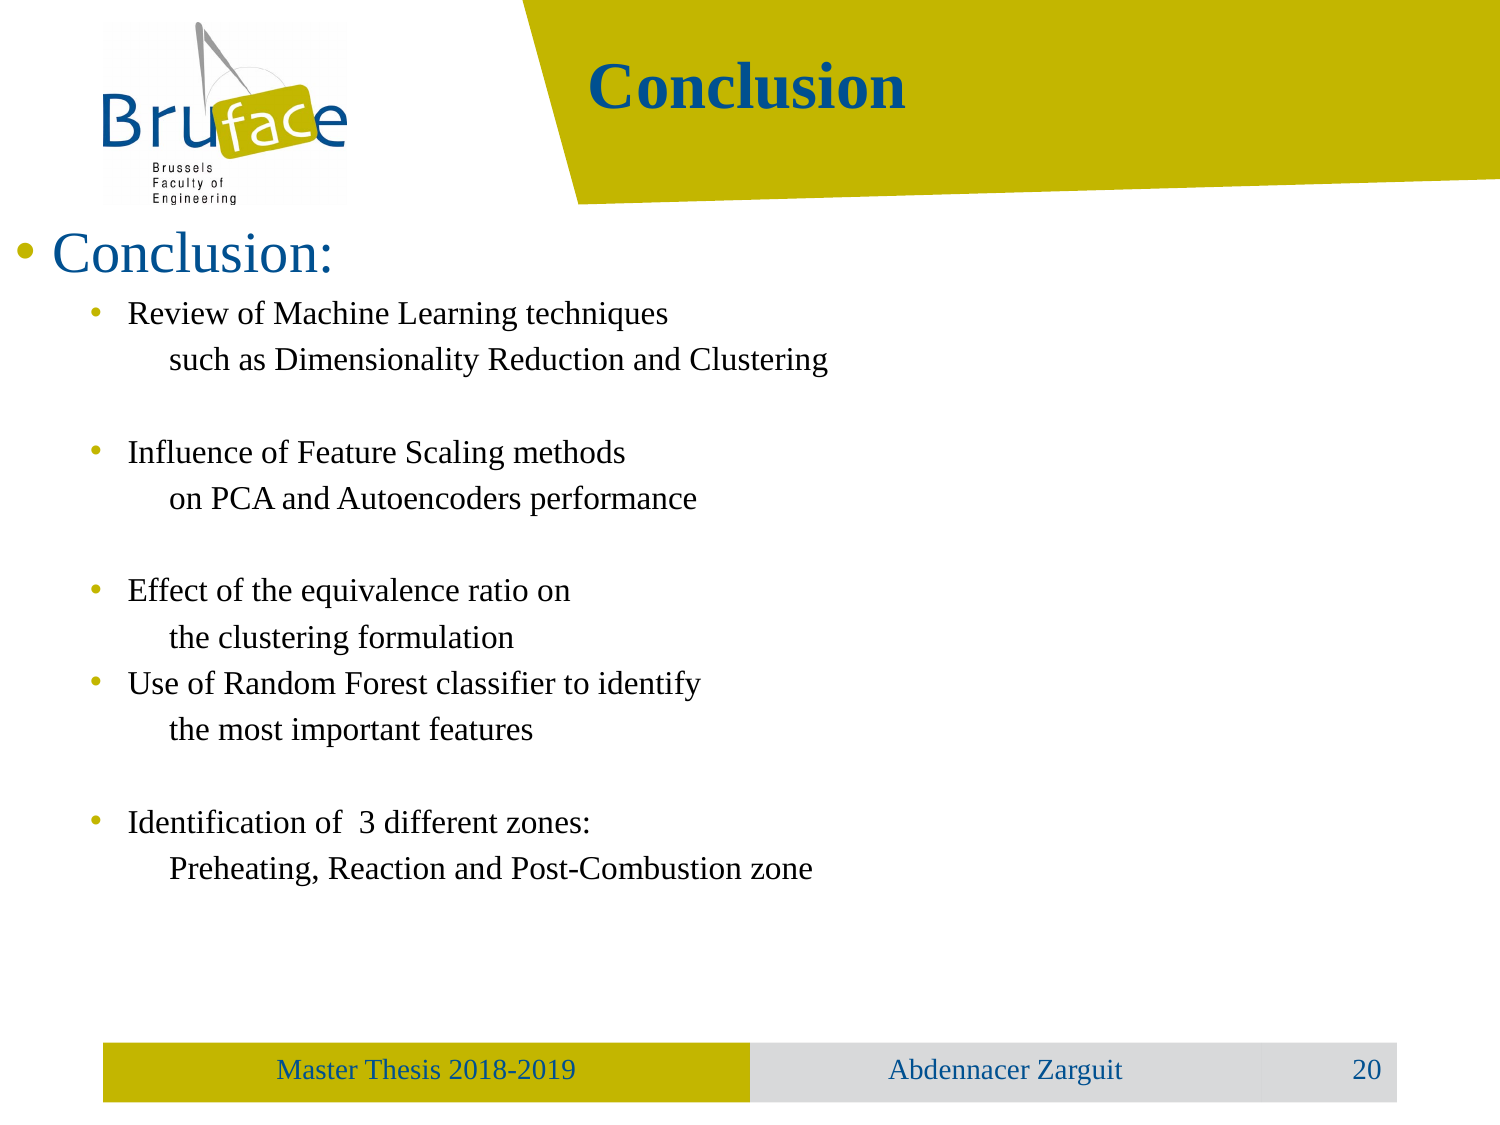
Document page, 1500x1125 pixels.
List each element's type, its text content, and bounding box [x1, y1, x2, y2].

slide_number 20 [1261, 1042, 1397, 1103]
title Conclusion [572, 0, 1500, 175]
list Conclusion: Review of Machine Learning techniques such as Dimensionality Reduction and Clustering Influence of Feature Scaling methods on PCA and Autoencoders performance Effect of the equivalence ratio on the clustering formulation Use of Random Forest classifier to identify the most important features Identification of 3 different zones: Preheating, Reaction and Post-Combustion zone [0, 215, 1397, 1014]
picture [103, 22, 347, 205]
